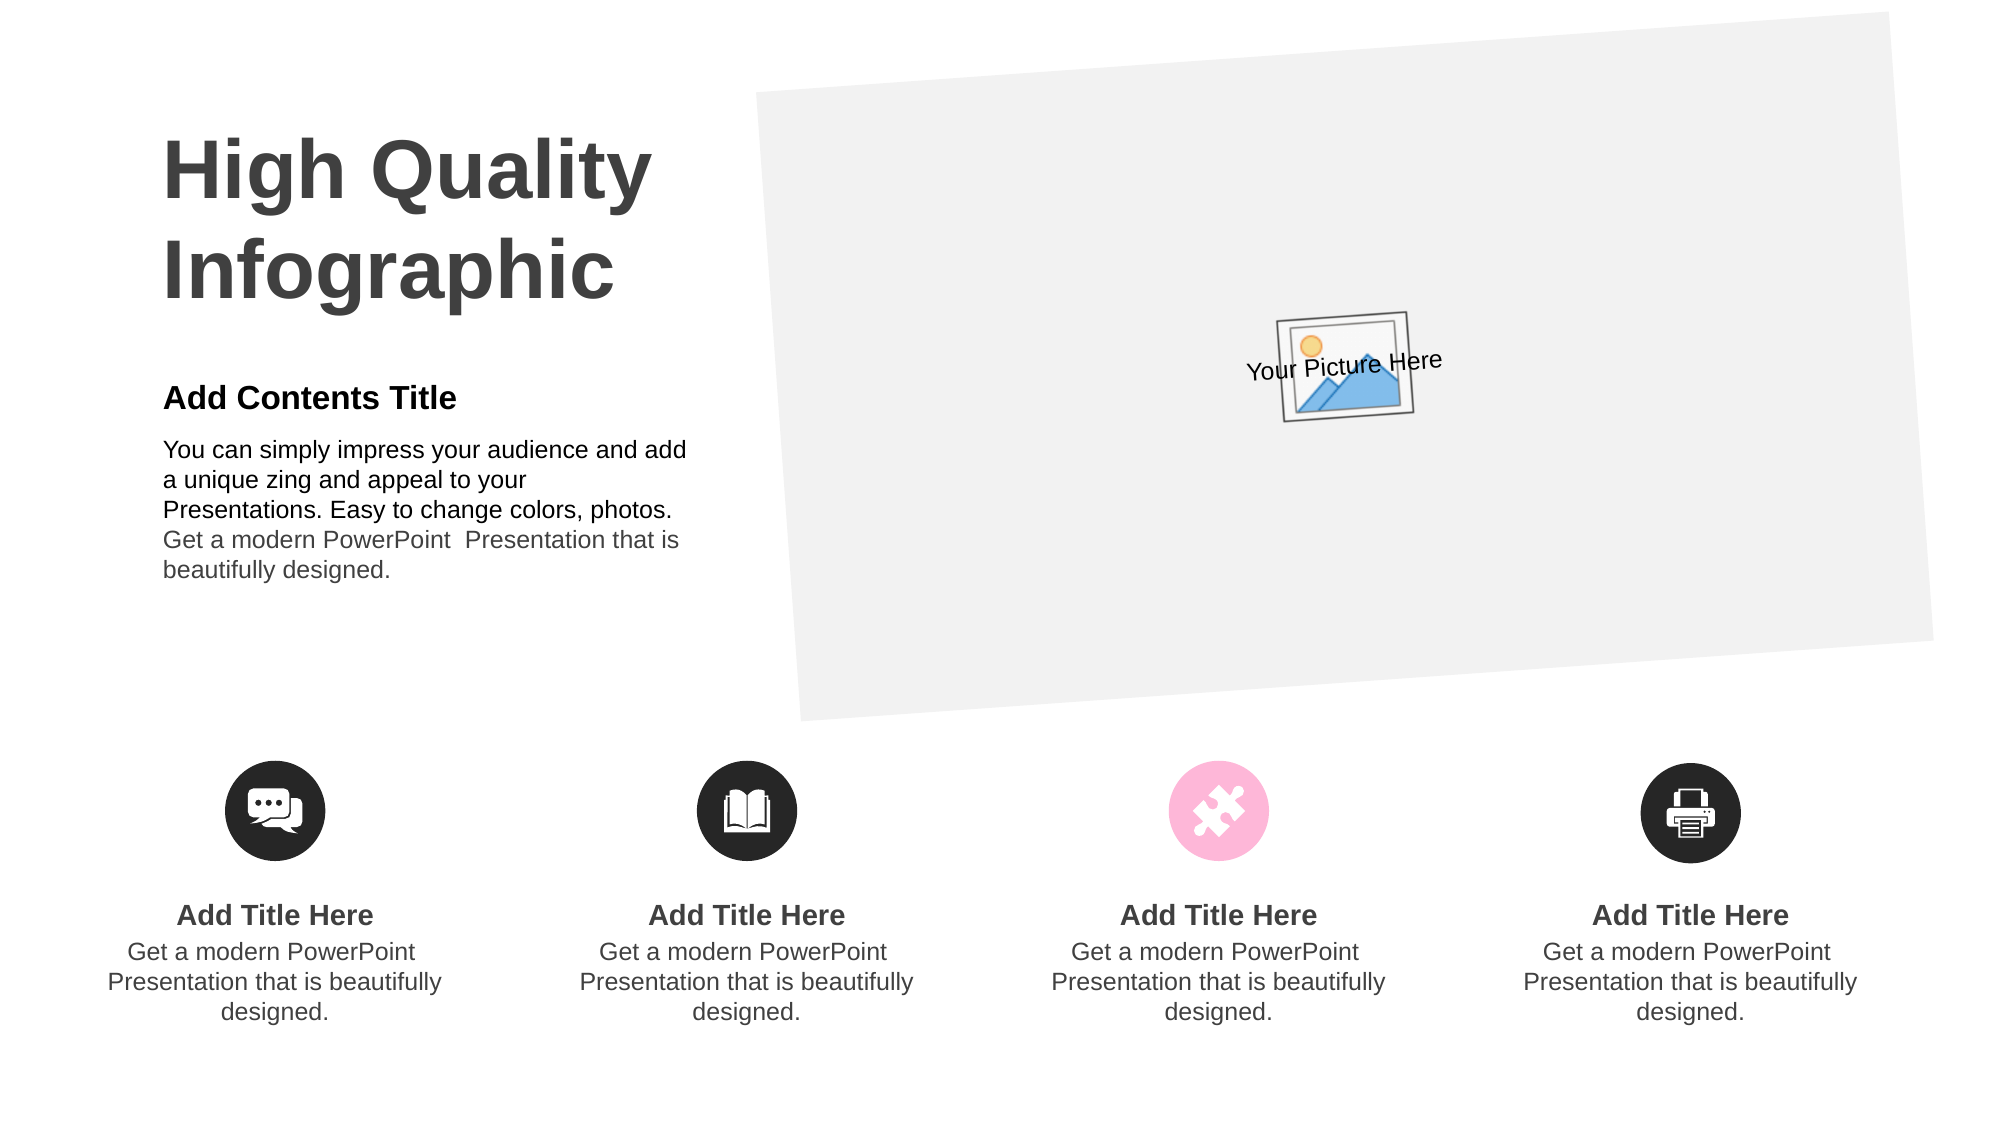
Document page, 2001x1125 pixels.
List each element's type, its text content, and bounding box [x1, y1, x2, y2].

text_box [1167, 759, 1271, 863]
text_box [148, 368, 710, 654]
text_box [224, 759, 327, 863]
text_box [1191, 783, 1247, 839]
text_box [246, 787, 304, 835]
picture [777, 51, 1913, 682]
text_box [557, 888, 937, 1034]
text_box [1501, 888, 1881, 1034]
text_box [85, 888, 465, 1034]
text_box [695, 759, 799, 863]
text_box [1639, 762, 1742, 865]
text_box [723, 788, 772, 834]
text_box [1665, 787, 1716, 839]
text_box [1029, 888, 1409, 1034]
text_box High Quality Infographic [148, 108, 772, 323]
